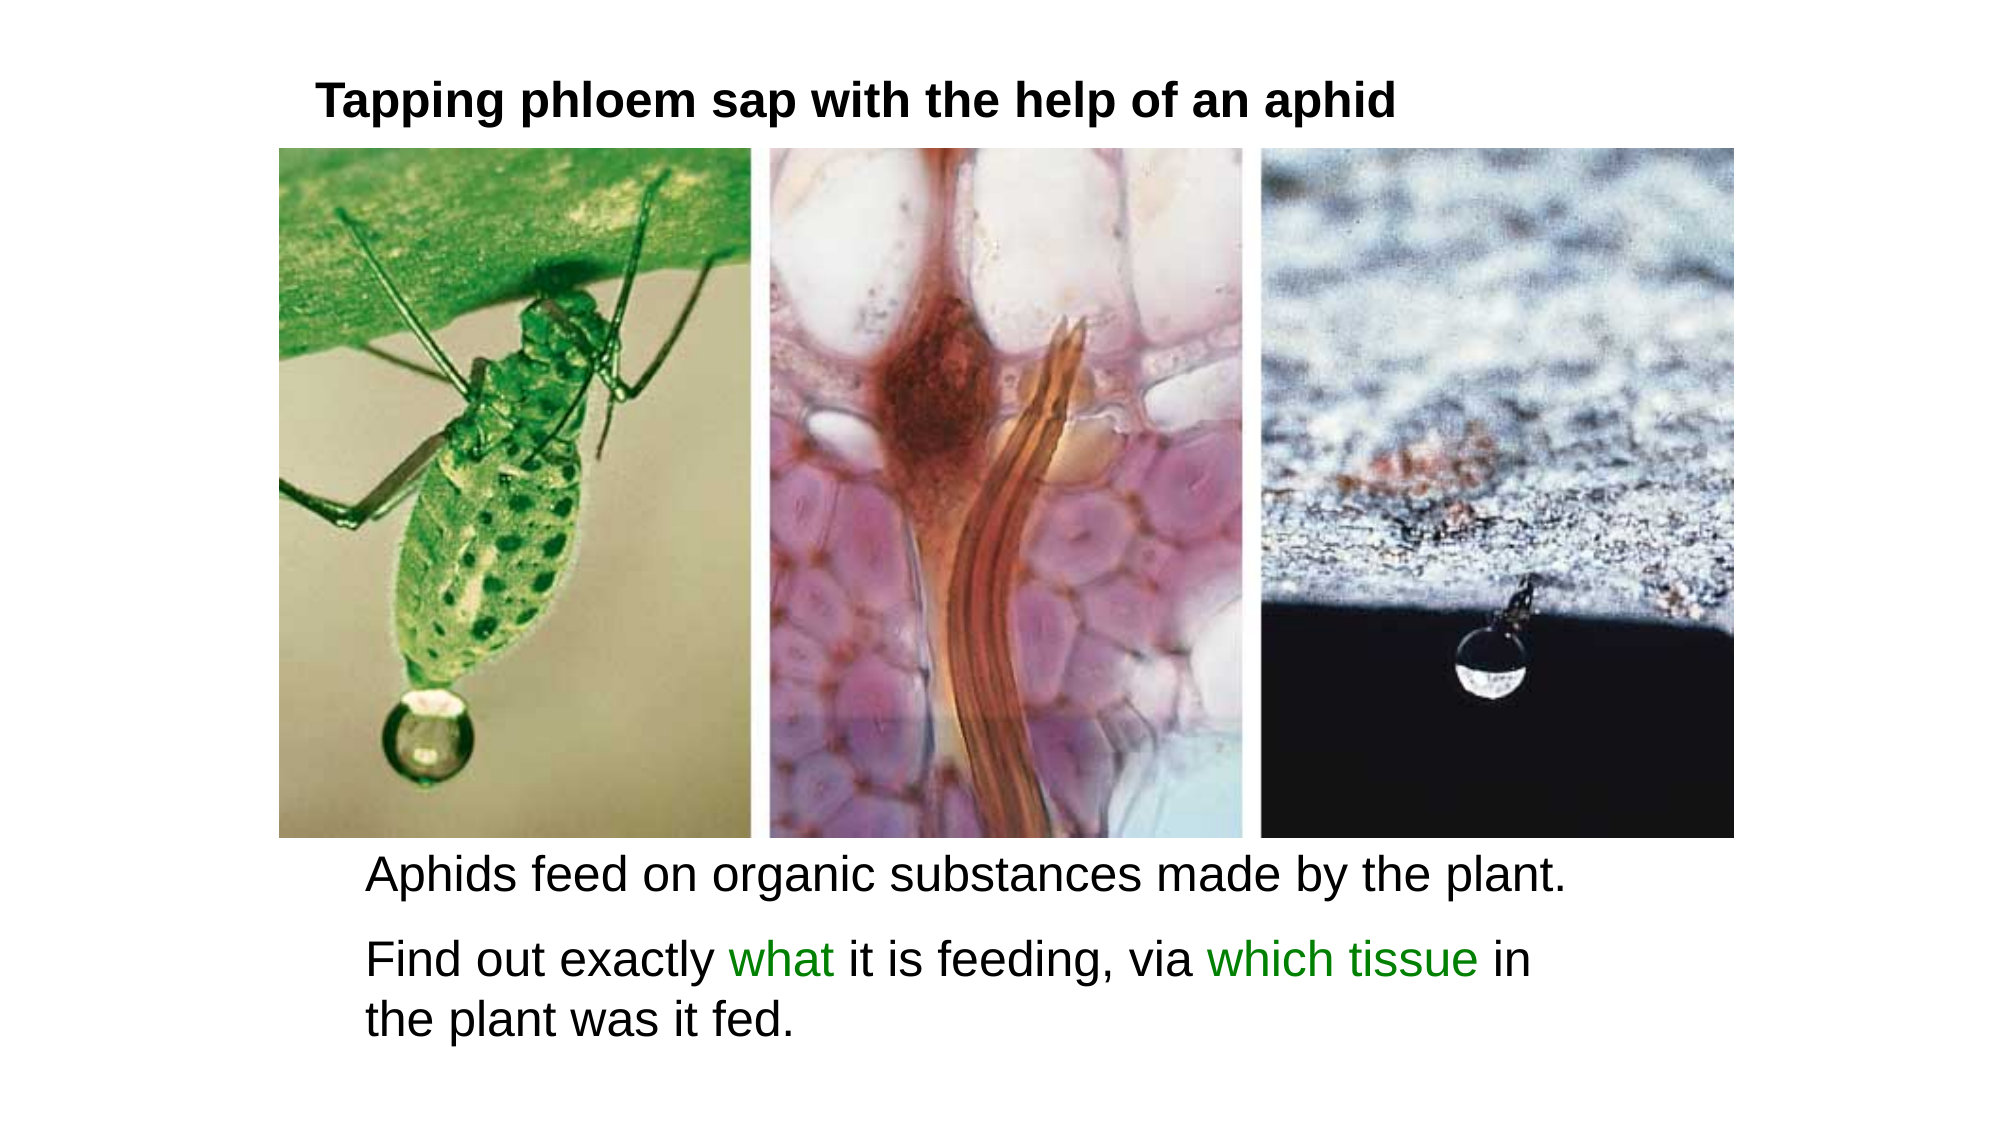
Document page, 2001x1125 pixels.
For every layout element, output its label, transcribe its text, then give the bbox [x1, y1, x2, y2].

picture [279, 148, 1734, 838]
text_box Aphids feed on organic substances made by the plant. Find out exactly what it is feeding, via which tissue in the plant was it fed. [350, 838, 1626, 1054]
title Tapping phloem sap with the help of an aphid [300, 66, 1750, 142]
